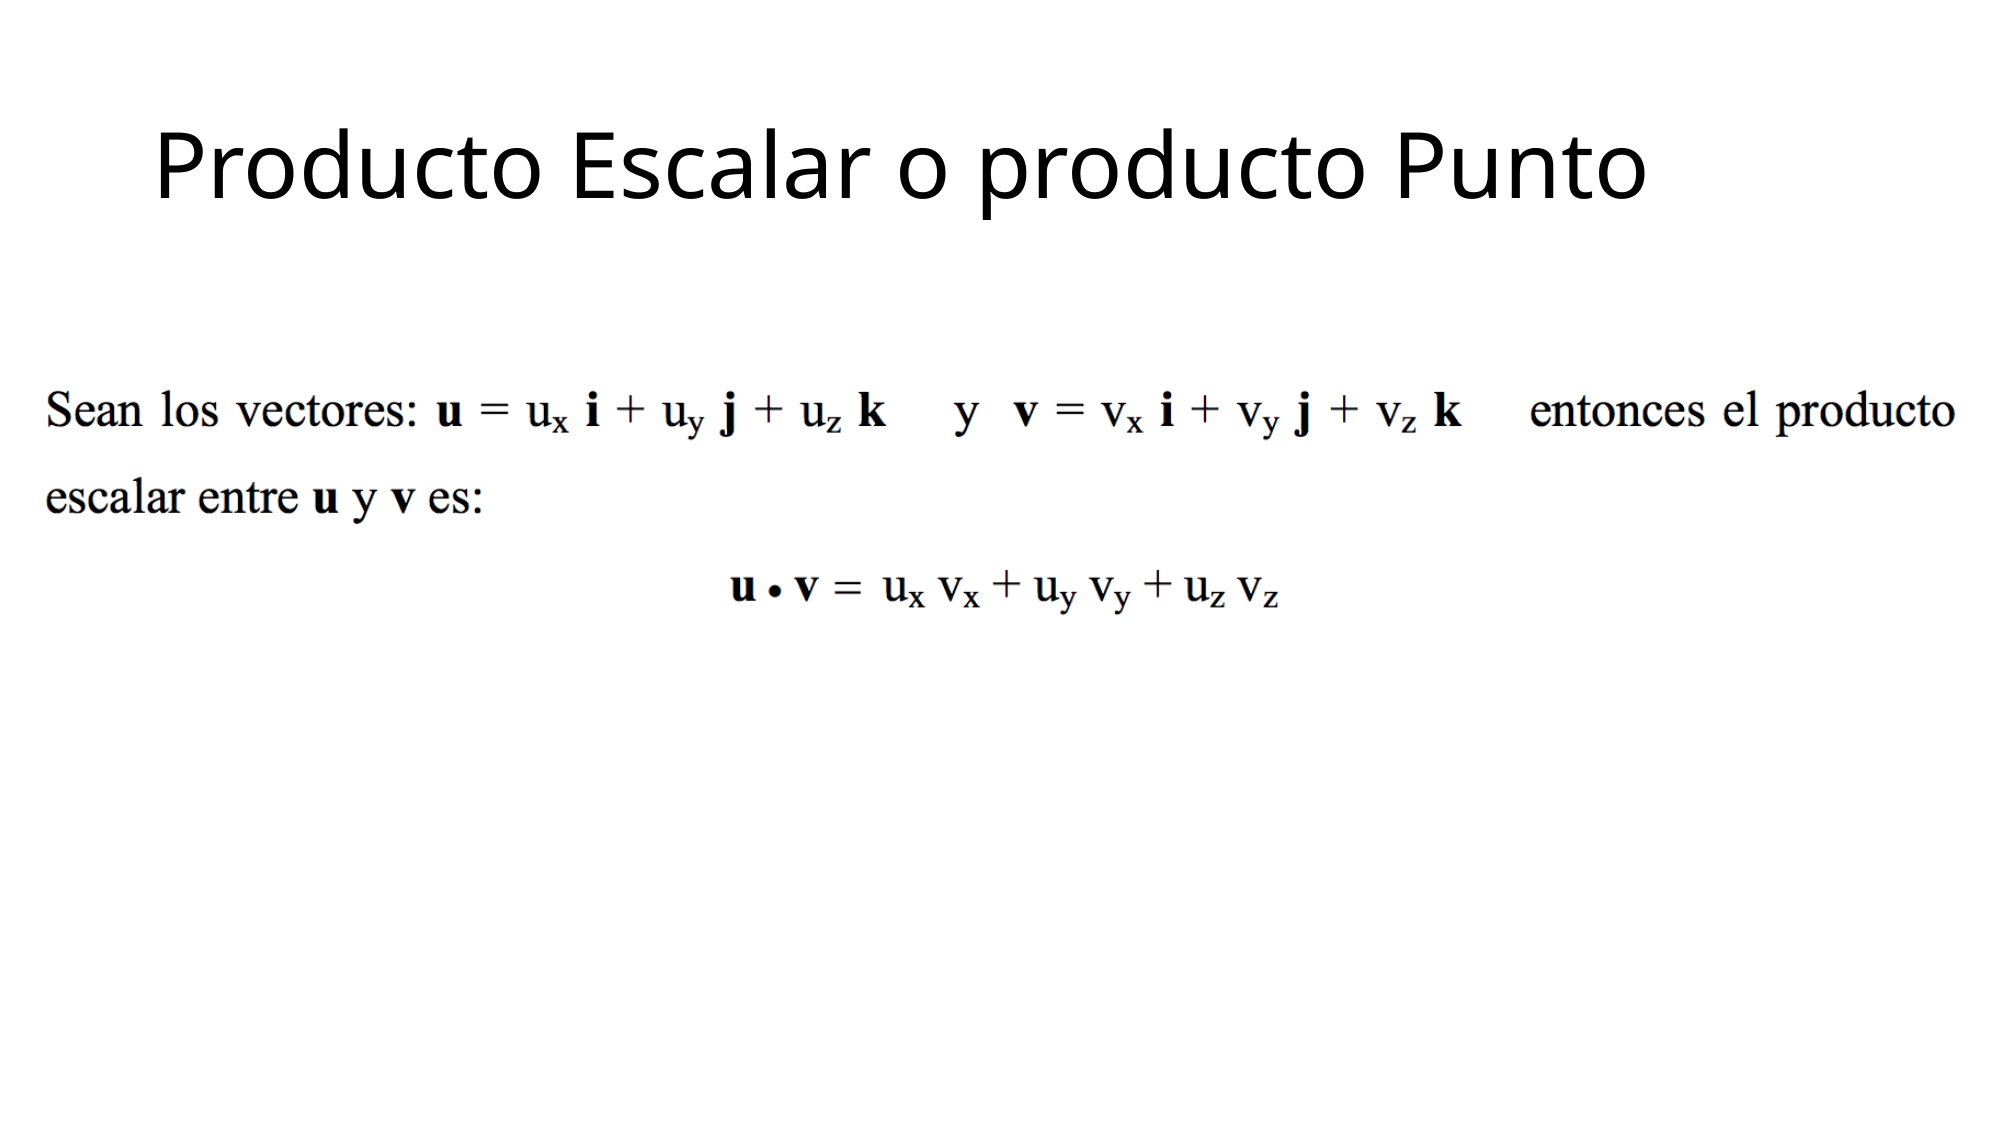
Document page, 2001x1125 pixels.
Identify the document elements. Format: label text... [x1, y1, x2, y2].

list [32, 381, 1968, 625]
title Producto Escalar o producto Punto [137, 59, 1863, 278]
